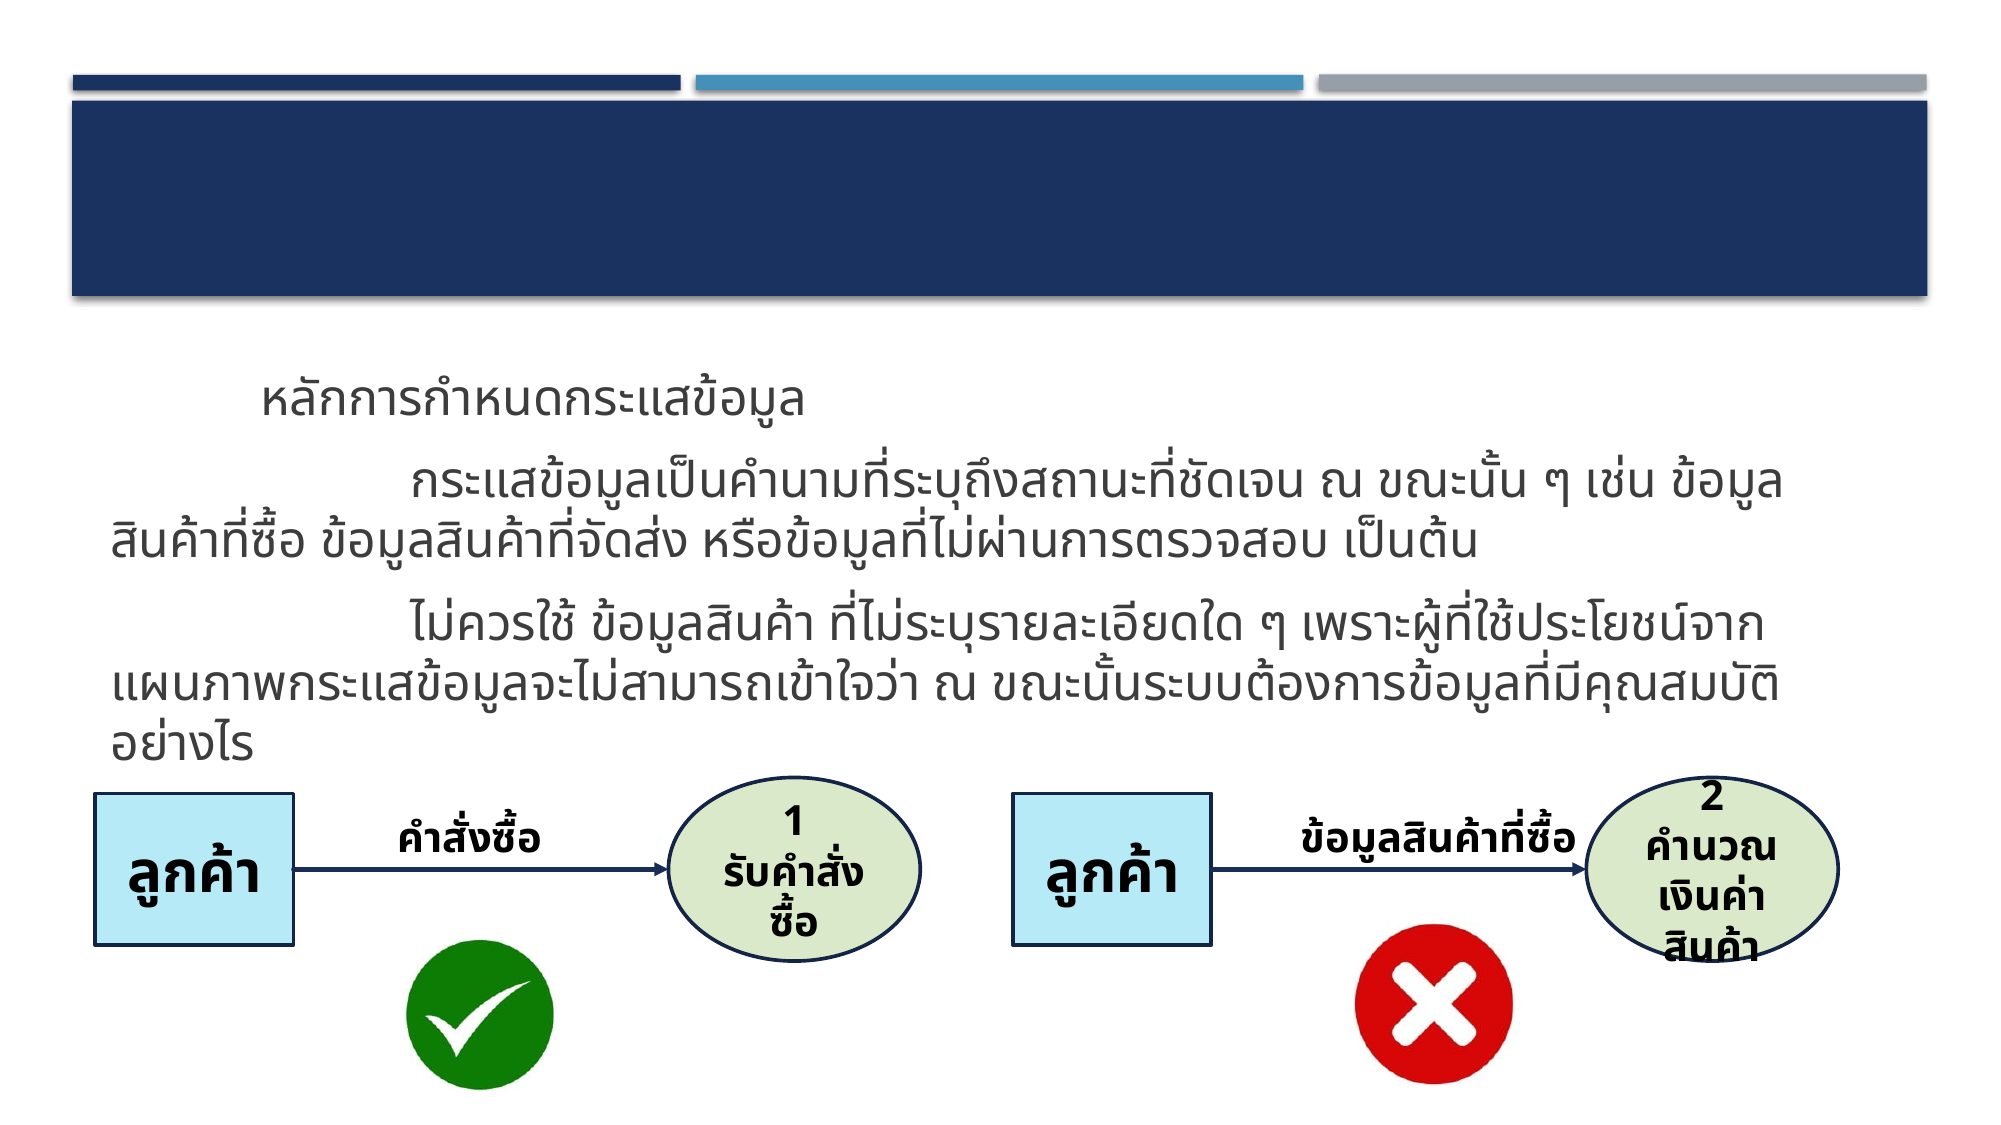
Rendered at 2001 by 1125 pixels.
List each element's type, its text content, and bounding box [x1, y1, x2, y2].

picture [402, 934, 560, 1095]
picture [1351, 916, 1521, 1090]
list หลักการกำหนดกระแสข้อมูล กระแสข้อมูลเป็นคำนามที่ระบุถึงสถานะที่ชัดเจน ณ ขณะนั้น ๆ เช่น ข้อมูลสินค้าที่ซื้อ ข้อมูลสินค้าที่จัดส่ง หรือข้อมูลที่ไม่ผ่านการตรวจสอบ เป็นต้น ไม่ควรใช้ ข้อมูลสินค้า ที่ไม่ระบุรายละเอียดใด ๆ เพราะผู้ที่ใช้ประโยชน์จากแผนภาพกระแสข้อมูลจะไม่สามารถเข้าใจว่า ณ ขณะนั้นระบบต้องการข้อมูลที่มีคุณสมบัติอย่างไร [95, 357, 1905, 962]
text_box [1012, 776, 1839, 962]
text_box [94, 776, 921, 962]
